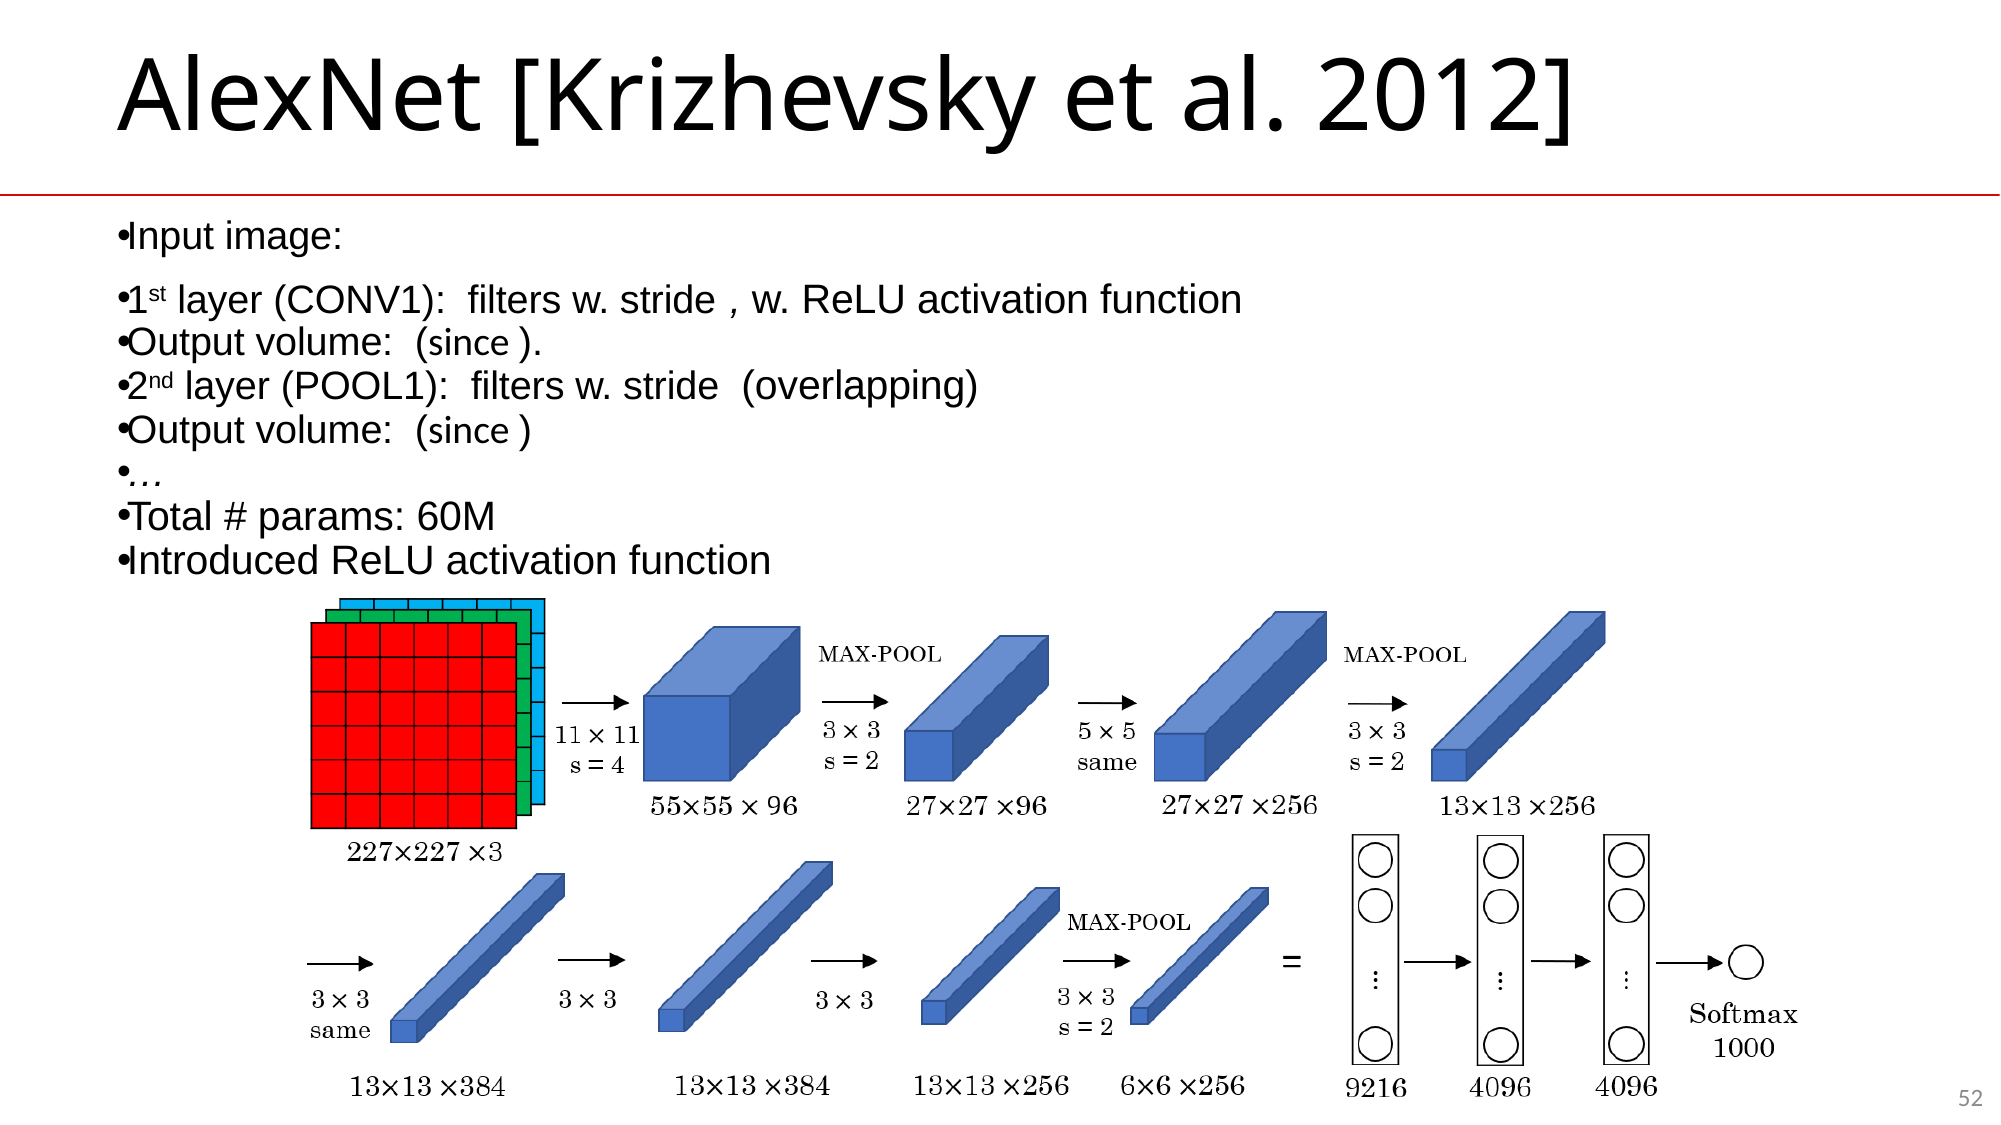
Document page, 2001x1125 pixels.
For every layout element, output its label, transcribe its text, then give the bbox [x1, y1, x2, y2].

picture [297, 596, 1798, 1097]
title AlexNet [Krizhevsky et al. 2012] [102, 10, 1899, 186]
slide_number 52 [1548, 1066, 1999, 1125]
